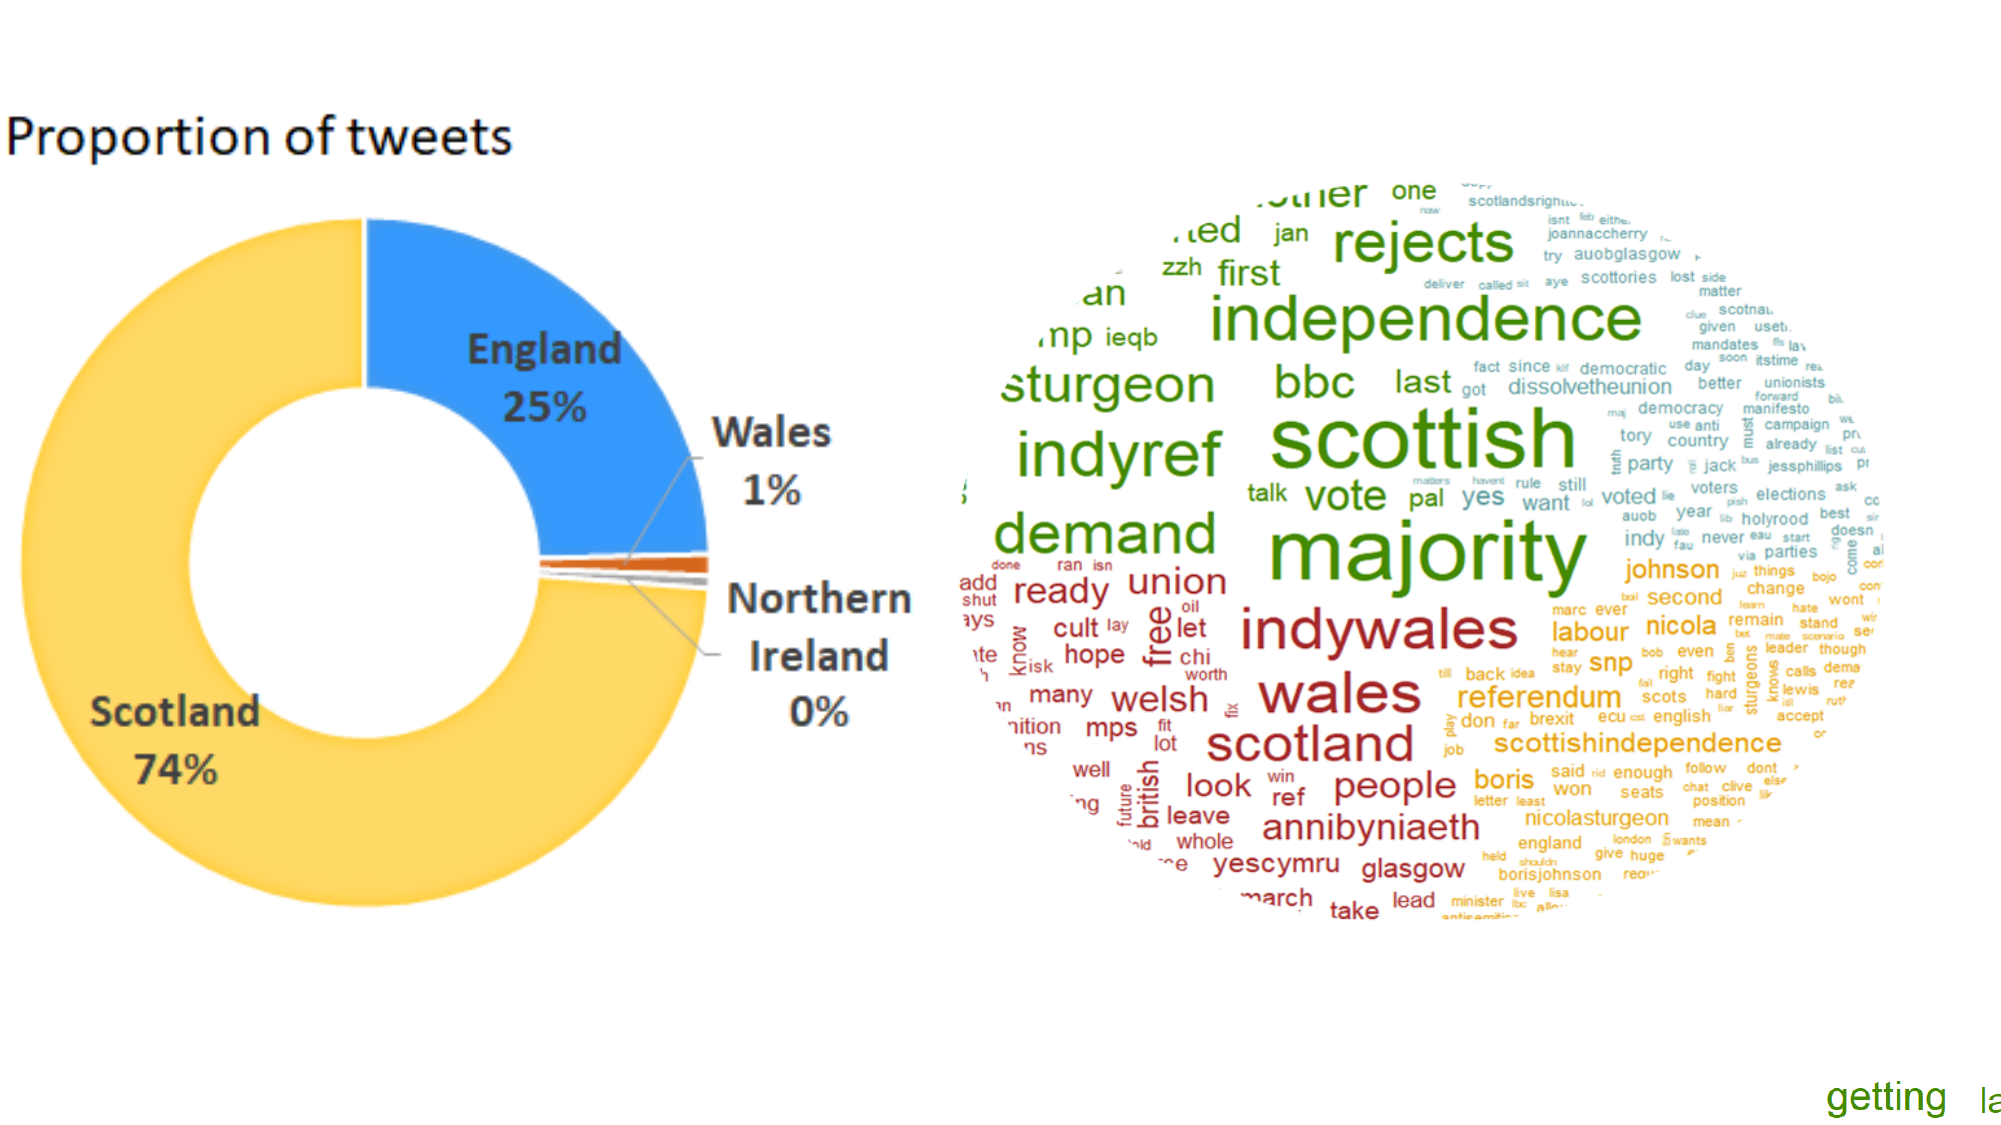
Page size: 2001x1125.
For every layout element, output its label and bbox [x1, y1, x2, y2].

picture [933, 147, 1912, 960]
picture [1762, 1058, 2001, 1125]
picture [0, 42, 926, 935]
